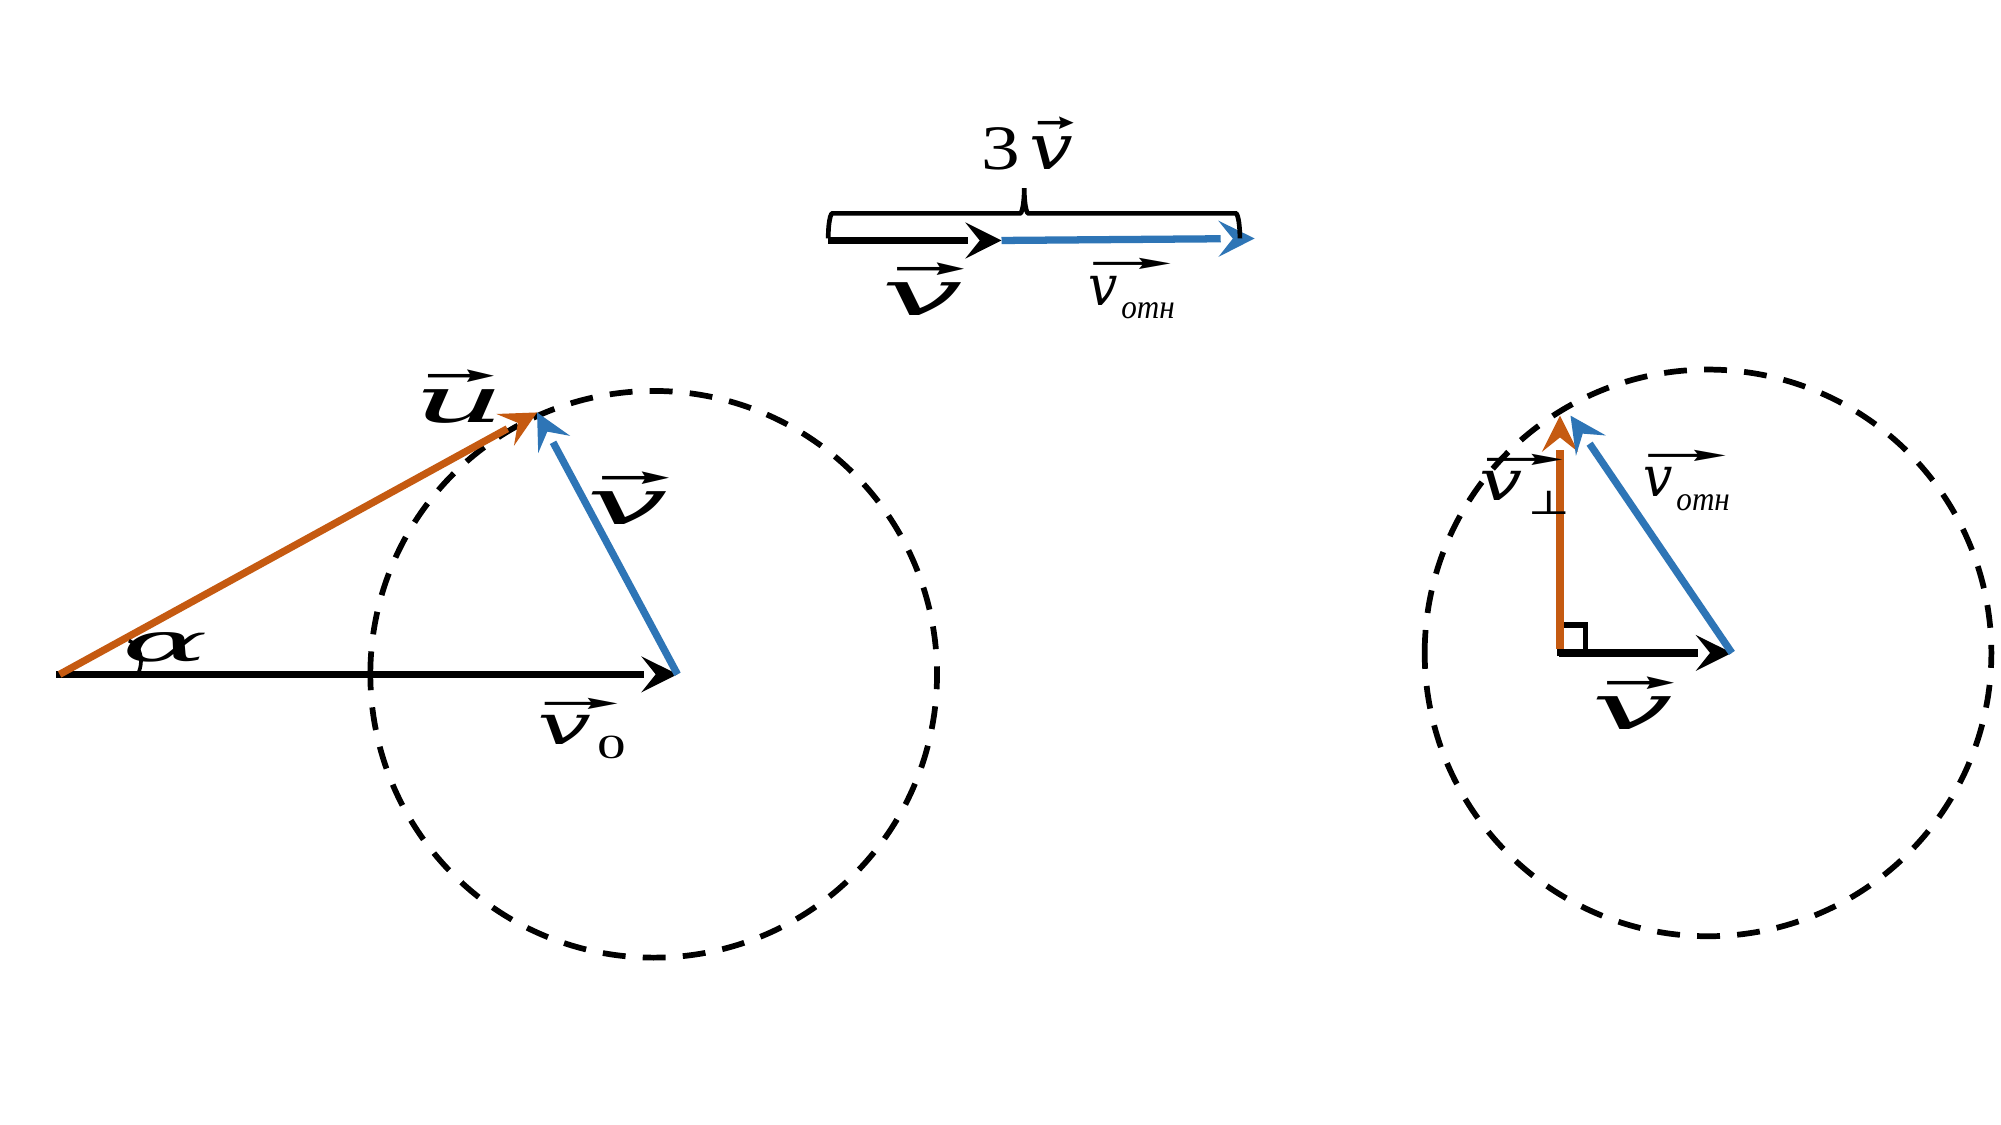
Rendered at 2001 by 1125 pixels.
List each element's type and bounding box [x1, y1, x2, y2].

text_box [827, 188, 1241, 239]
text_box [369, 389, 939, 959]
text_box [1423, 368, 1993, 938]
text_box [537, 412, 678, 675]
text_box [1570, 415, 1732, 653]
text_box [59, 412, 537, 675]
